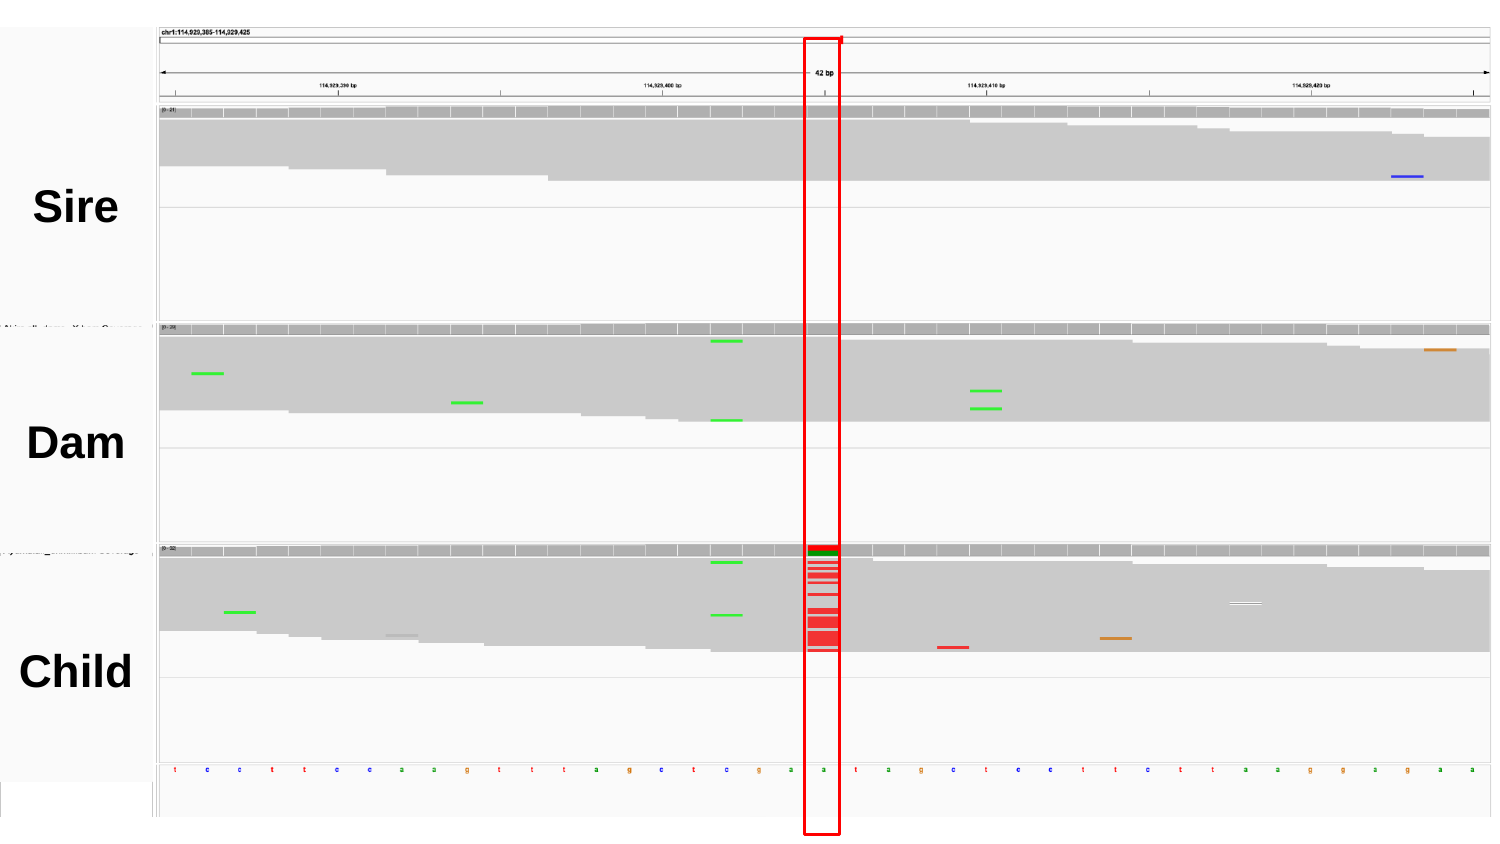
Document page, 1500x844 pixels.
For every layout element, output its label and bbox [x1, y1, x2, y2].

picture [0, 26, 1500, 817]
text_box [804, 825, 840, 835]
